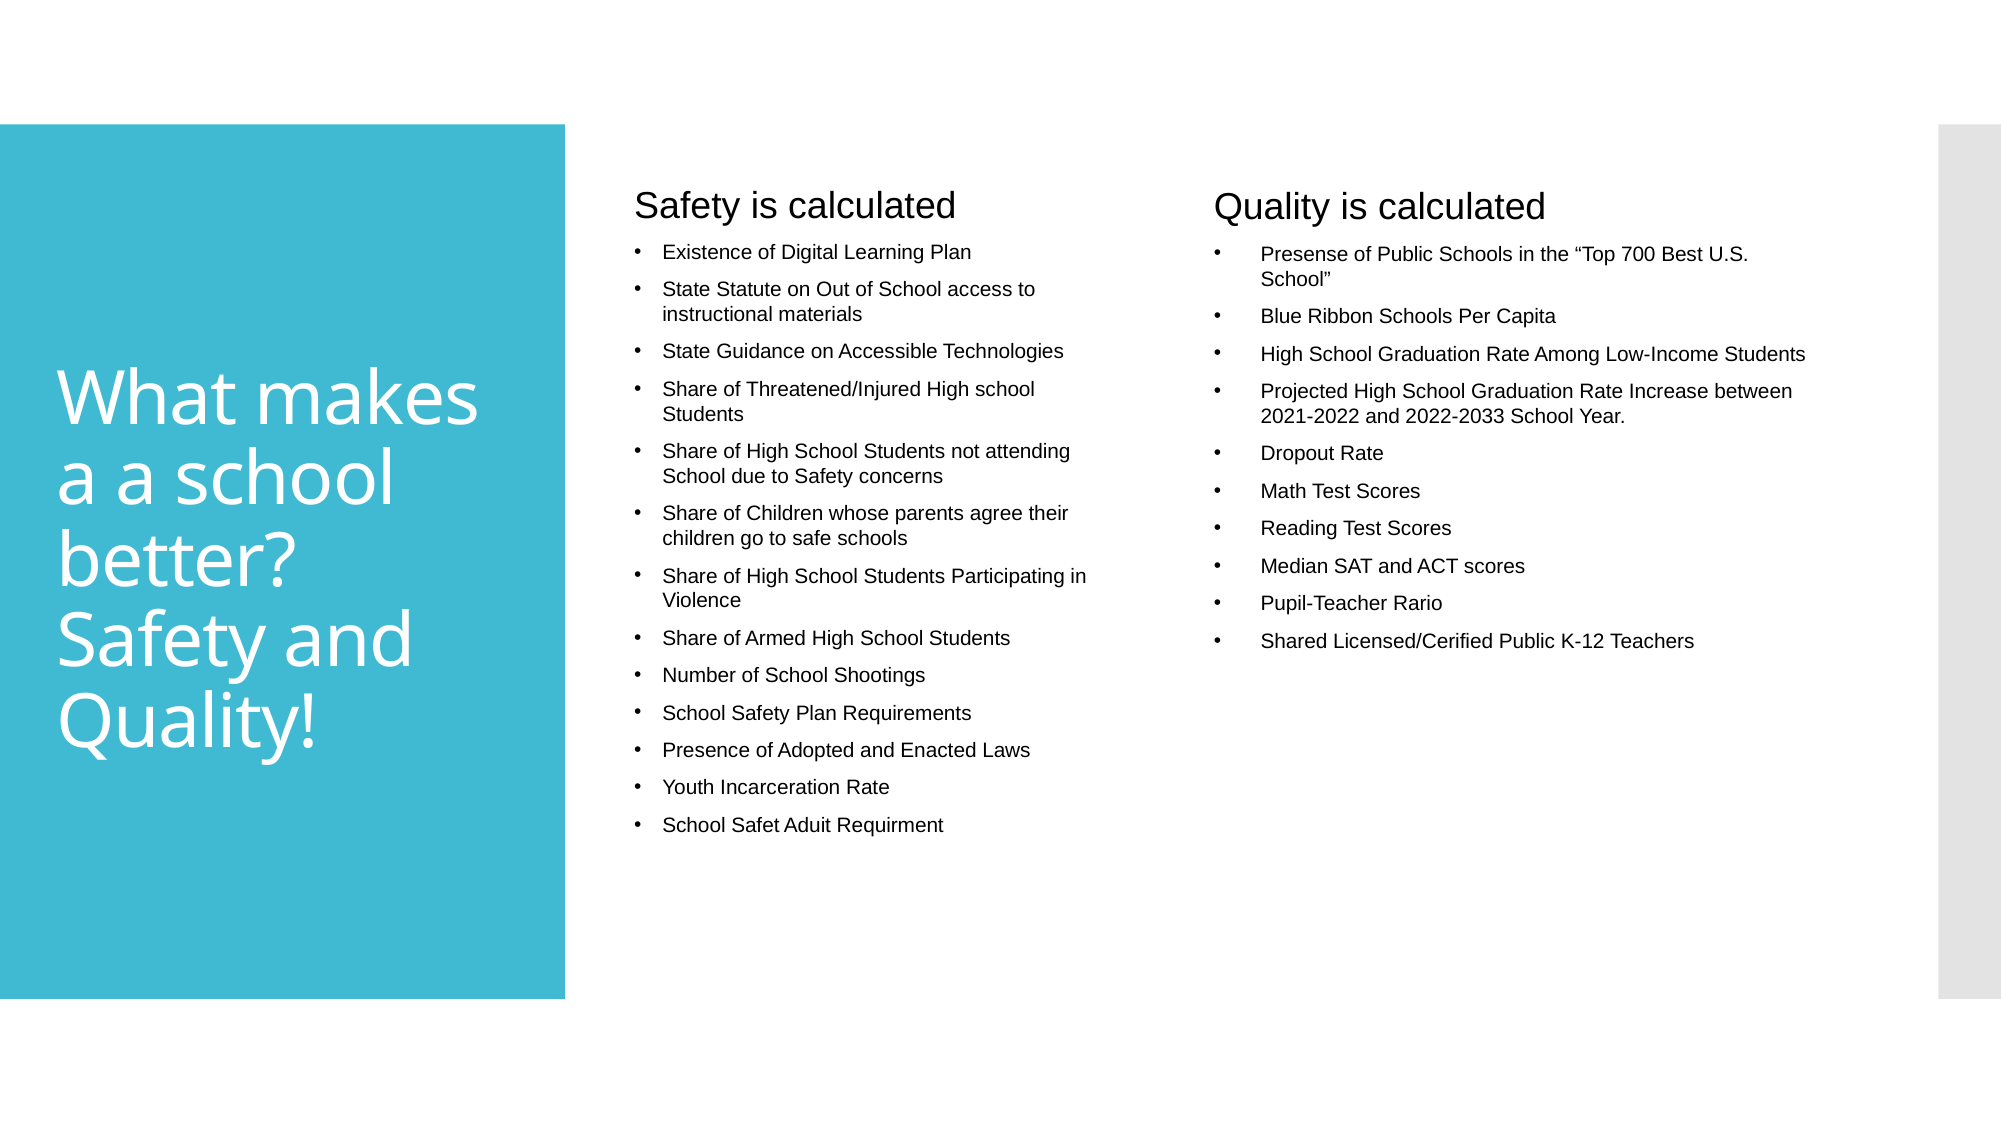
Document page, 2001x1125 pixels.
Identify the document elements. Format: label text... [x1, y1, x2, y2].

text_box Quality is calculated Presense of Public Schools in the “Top 700 Best U.S. School” Blue Ribbon Schools Per Capita High School Graduation Rate Among Low-Income Students Projected High School Graduation Rate Increase between 2021-2022 and 2022-2033 School Year. Dropout Rate Math Test Scores Reading Test Scores Median SAT and ACT scores Pupil-Teacher Rario Shared Licensed/Cerified Public K-12 Teachers [1198, 175, 1836, 660]
list Safety is calculated Existence of Digital Learning Plan State Statute on Out of School access to instructional materials State Guidance on Accessible Technologies Share of Threatened/Injured High school Students Share of High School Students not attending School due to Safety concerns Share of Children whose parents agree their children go to safe schools Share of High School Students Participating in Violence Share of Armed High School Students Number of School Shootings School Safety Plan Requirements Presence of Adopted and Enacted Laws Youth Incarceration Rate School Safet Aduit Requirment [619, 88, 1123, 954]
title What makes a a school better? Safety and Quality! [41, 184, 525, 940]
